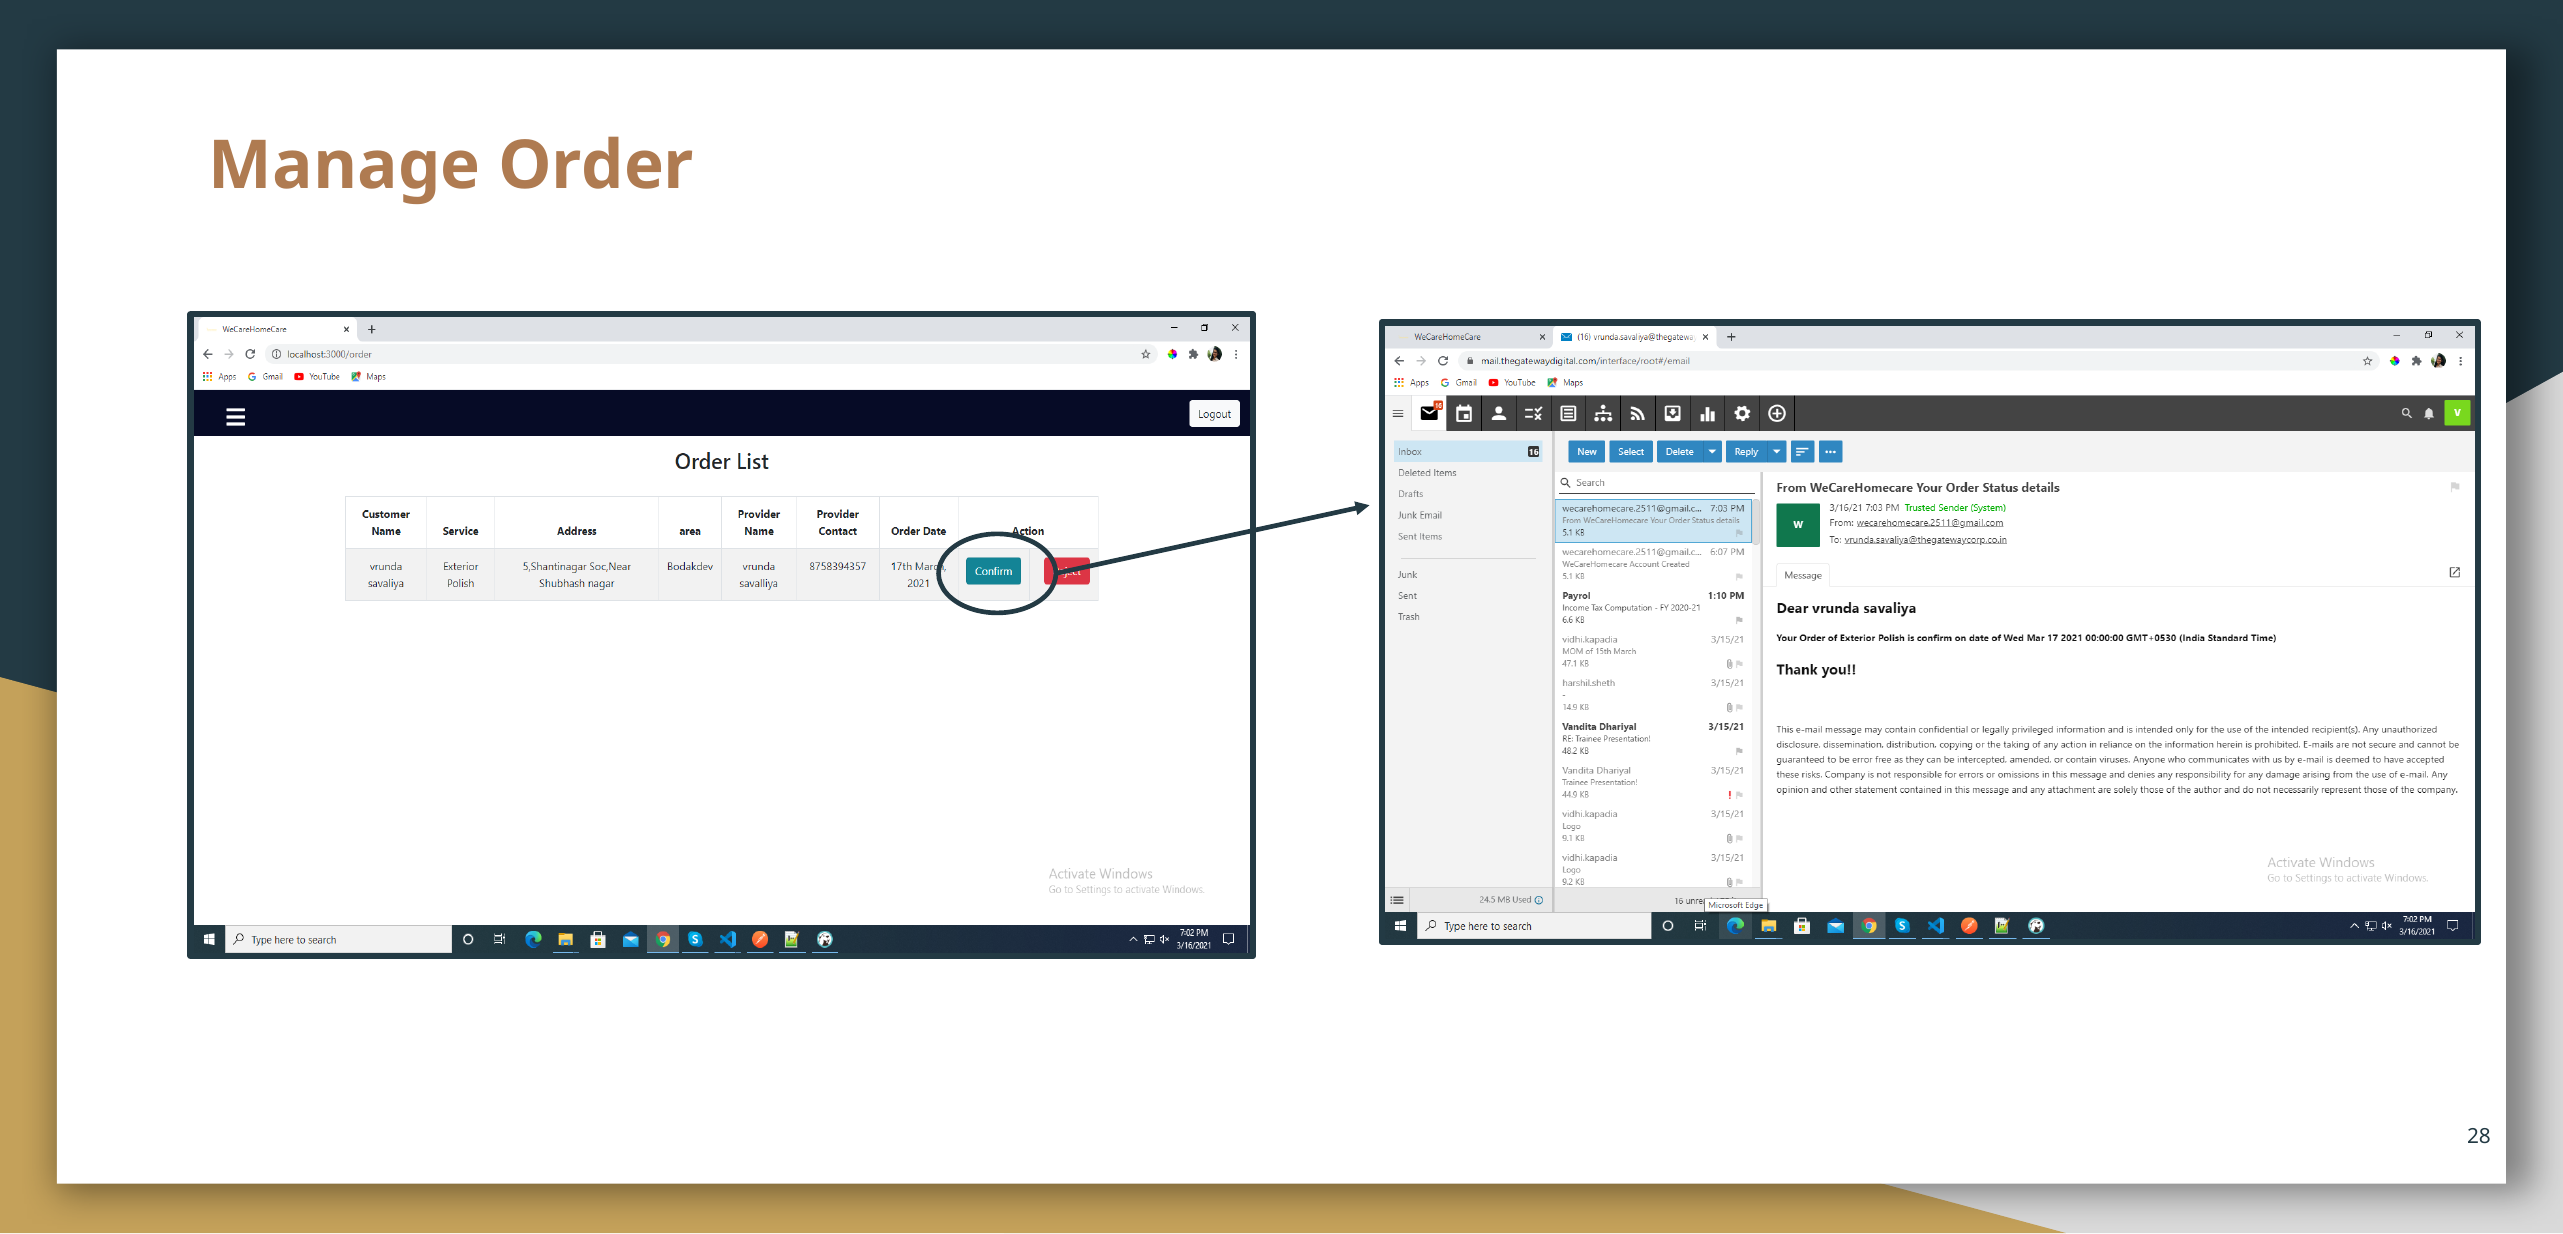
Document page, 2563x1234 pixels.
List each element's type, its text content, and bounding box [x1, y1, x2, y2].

picture [1384, 325, 2475, 939]
slide_number ‹#› [2351, 1089, 2506, 1184]
picture [193, 317, 1250, 954]
title Manage Order [193, 106, 2298, 218]
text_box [1055, 504, 1370, 574]
